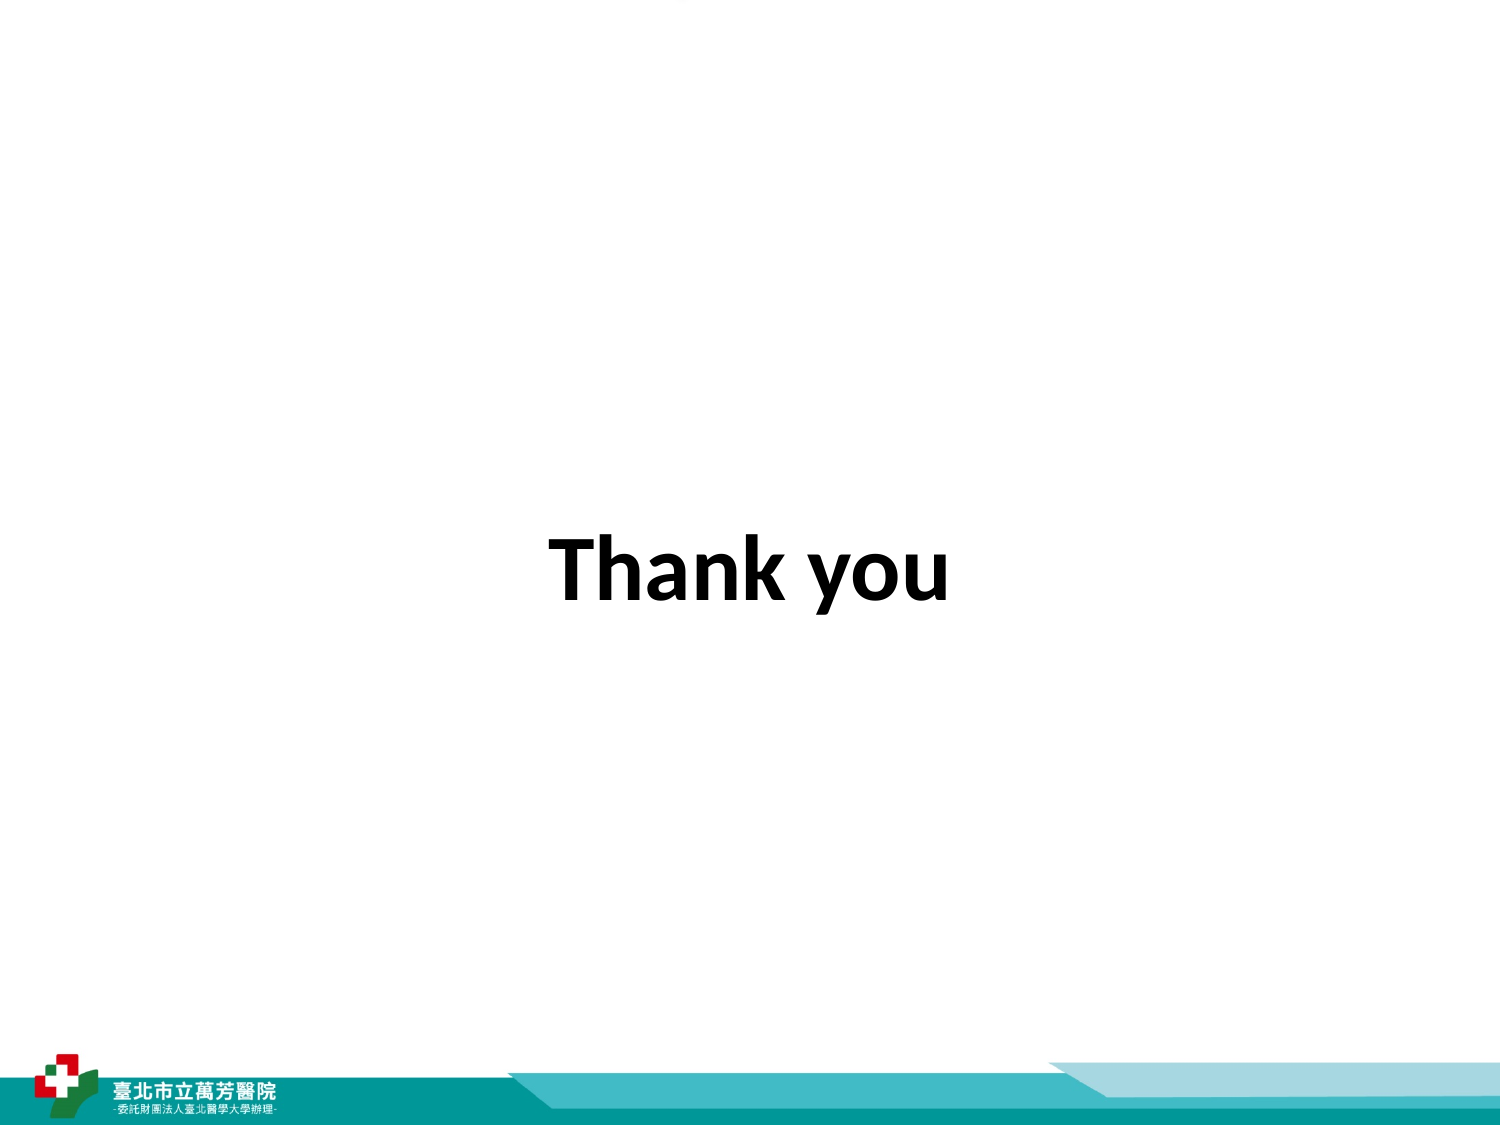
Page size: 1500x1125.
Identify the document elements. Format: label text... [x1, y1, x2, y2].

picture [0, 0, 1500, 1125]
title Thank you [75, 468, 1425, 657]
